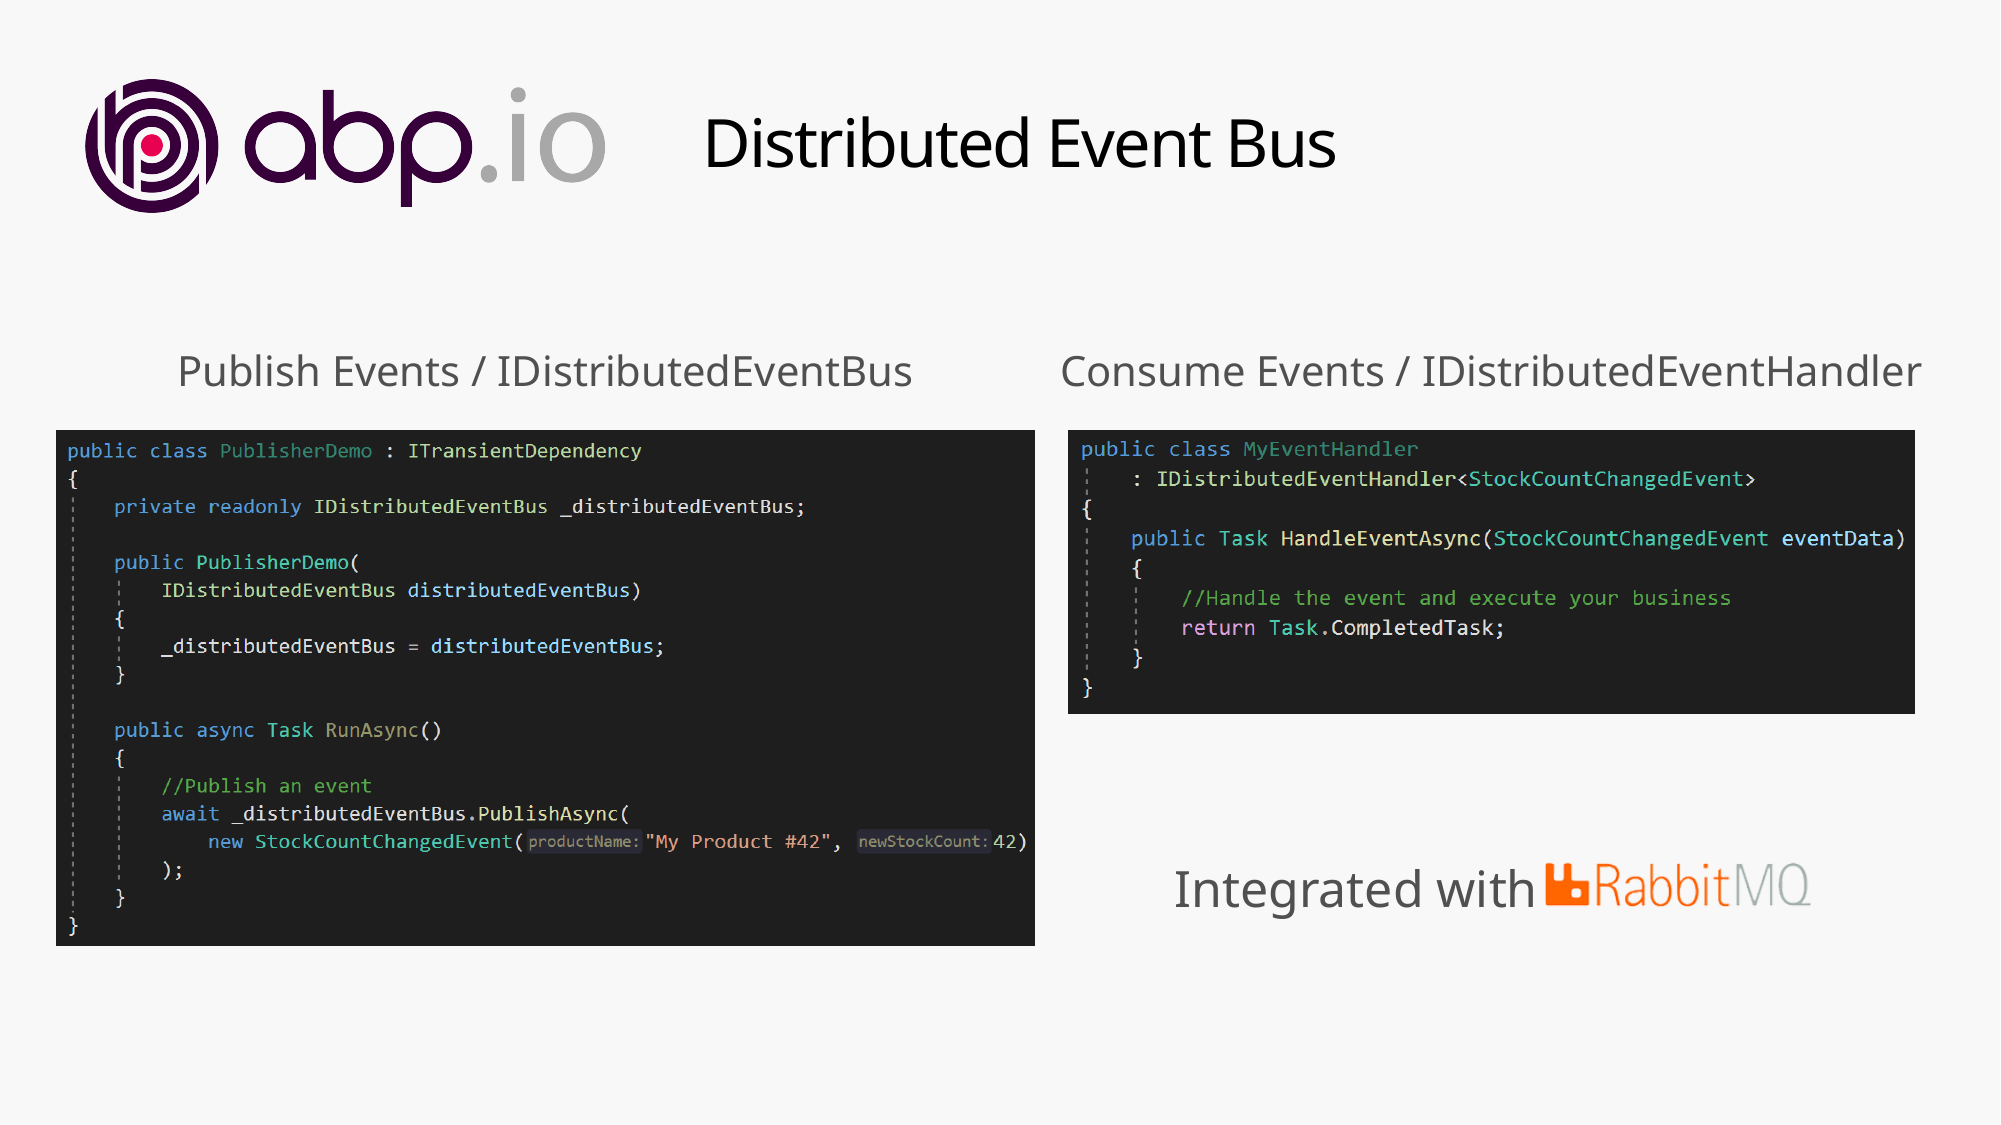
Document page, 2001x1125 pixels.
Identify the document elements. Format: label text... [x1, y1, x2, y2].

picture [56, 430, 1035, 947]
text_box Publish Events / IDistributedEventBus [147, 327, 944, 418]
title Distributed Event Bus [678, 59, 1915, 232]
picture [1068, 430, 1915, 715]
picture [1531, 736, 1825, 1031]
text_box Consume Events / IDistributedEventHandler [1030, 327, 1953, 418]
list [85, 79, 607, 213]
text_box Integrated with [1144, 839, 1531, 942]
